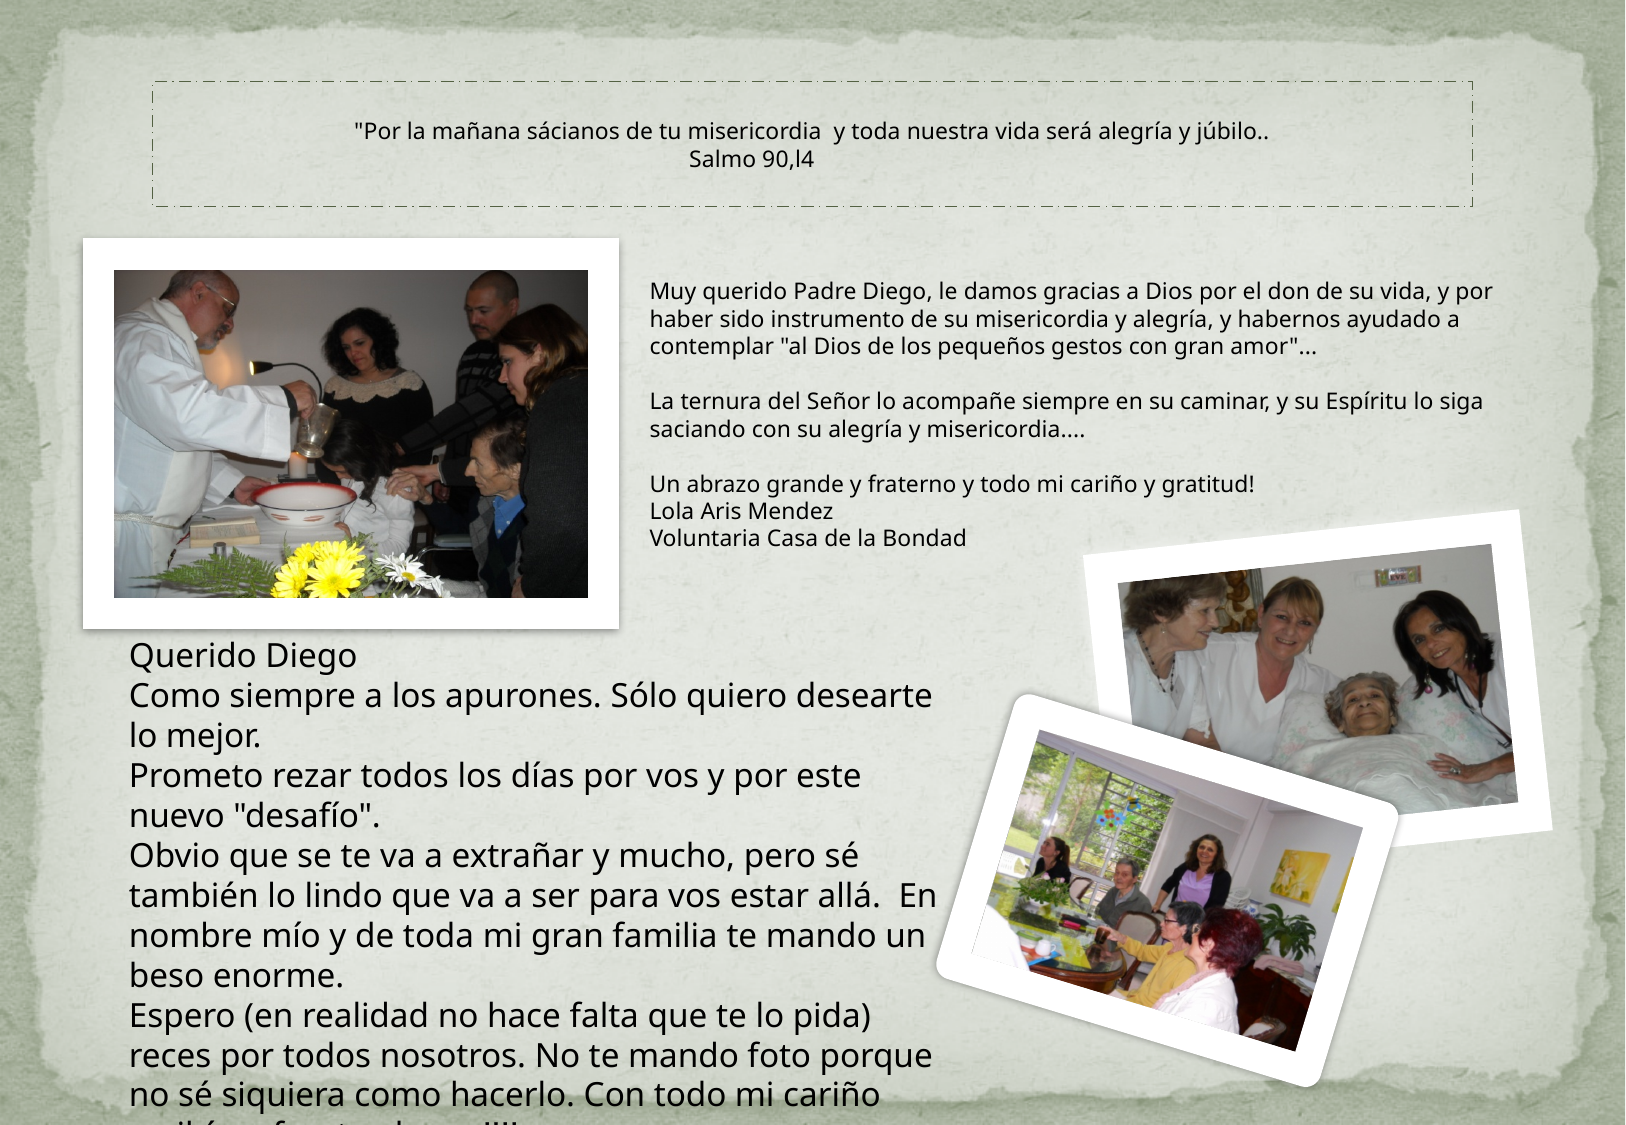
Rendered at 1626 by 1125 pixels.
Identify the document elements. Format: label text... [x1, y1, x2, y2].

text_box Muy querido Padre Diego, le damos gracias a Dios por el don de su vida, y por haber sido instrumento de su misericordia y alegría, y habernos ayudado a contemplar "al Dios de los pequeños gestos con gran amor"... La ternura del Señor lo acompañe siempre en su caminar, y su Espíritu lo siga saciando con su alegría y misericordia.... Un abrazo grande y fraterno y todo mi cariño y gratitud! Lola Aris Mendez Voluntaria Casa de la Bondad [634, 269, 1549, 559]
text_box "Por la mañana sácianos de tu misericordia y toda nuestra vida será alegría y júbilo.. Salmo 90,l4 [152, 81, 1473, 207]
picture [972, 544, 1518, 1051]
picture [114, 270, 588, 598]
text_box Querido Diego Como siempre a los apurones. Sólo quiero desearte lo mejor. Prometo rezar todos los días por vos y por este nuevo "desafío". Obvio que se te va a extrañar y mucho, pero sé también lo lindo que va a ser para vos estar allá. En nombre mío y de toda mi gran familia te mando un beso enorme. Espero (en realidad no hace falta que te lo pida) reces por todos nosotros. No te mando foto porque no sé siquiera como hacerlo. Con todo mi cariño recibí un fuerte abrazo!!!! Te quiero mucho Teresa Rial [114, 627, 965, 1125]
